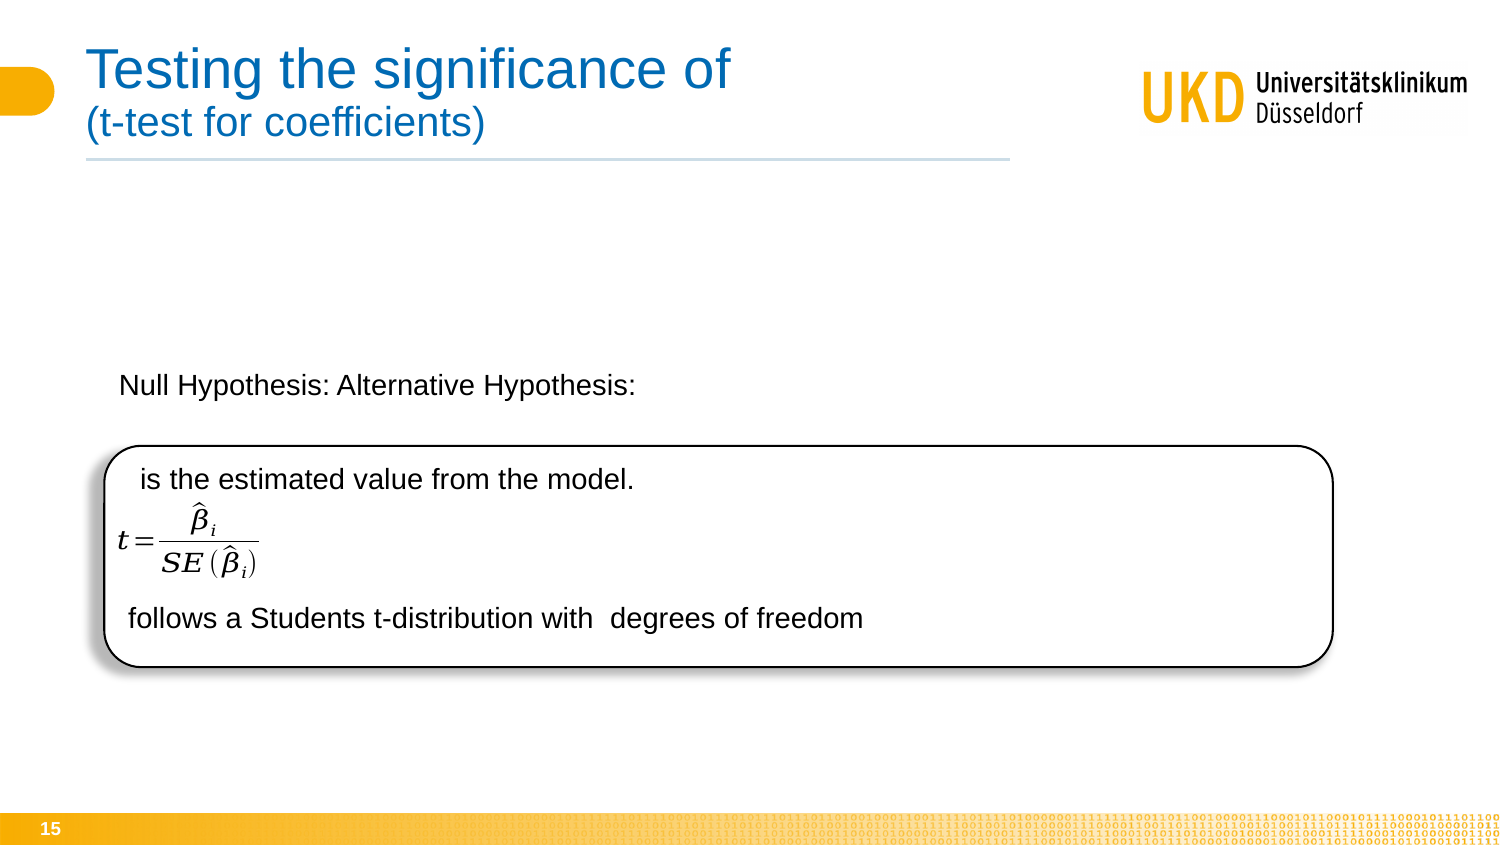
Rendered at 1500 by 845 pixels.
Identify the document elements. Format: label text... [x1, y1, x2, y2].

picture [1139, 61, 1468, 136]
picture [0, 813, 1500, 845]
text_box [102, 443, 1335, 670]
slide_number 15 [5, 816, 62, 841]
